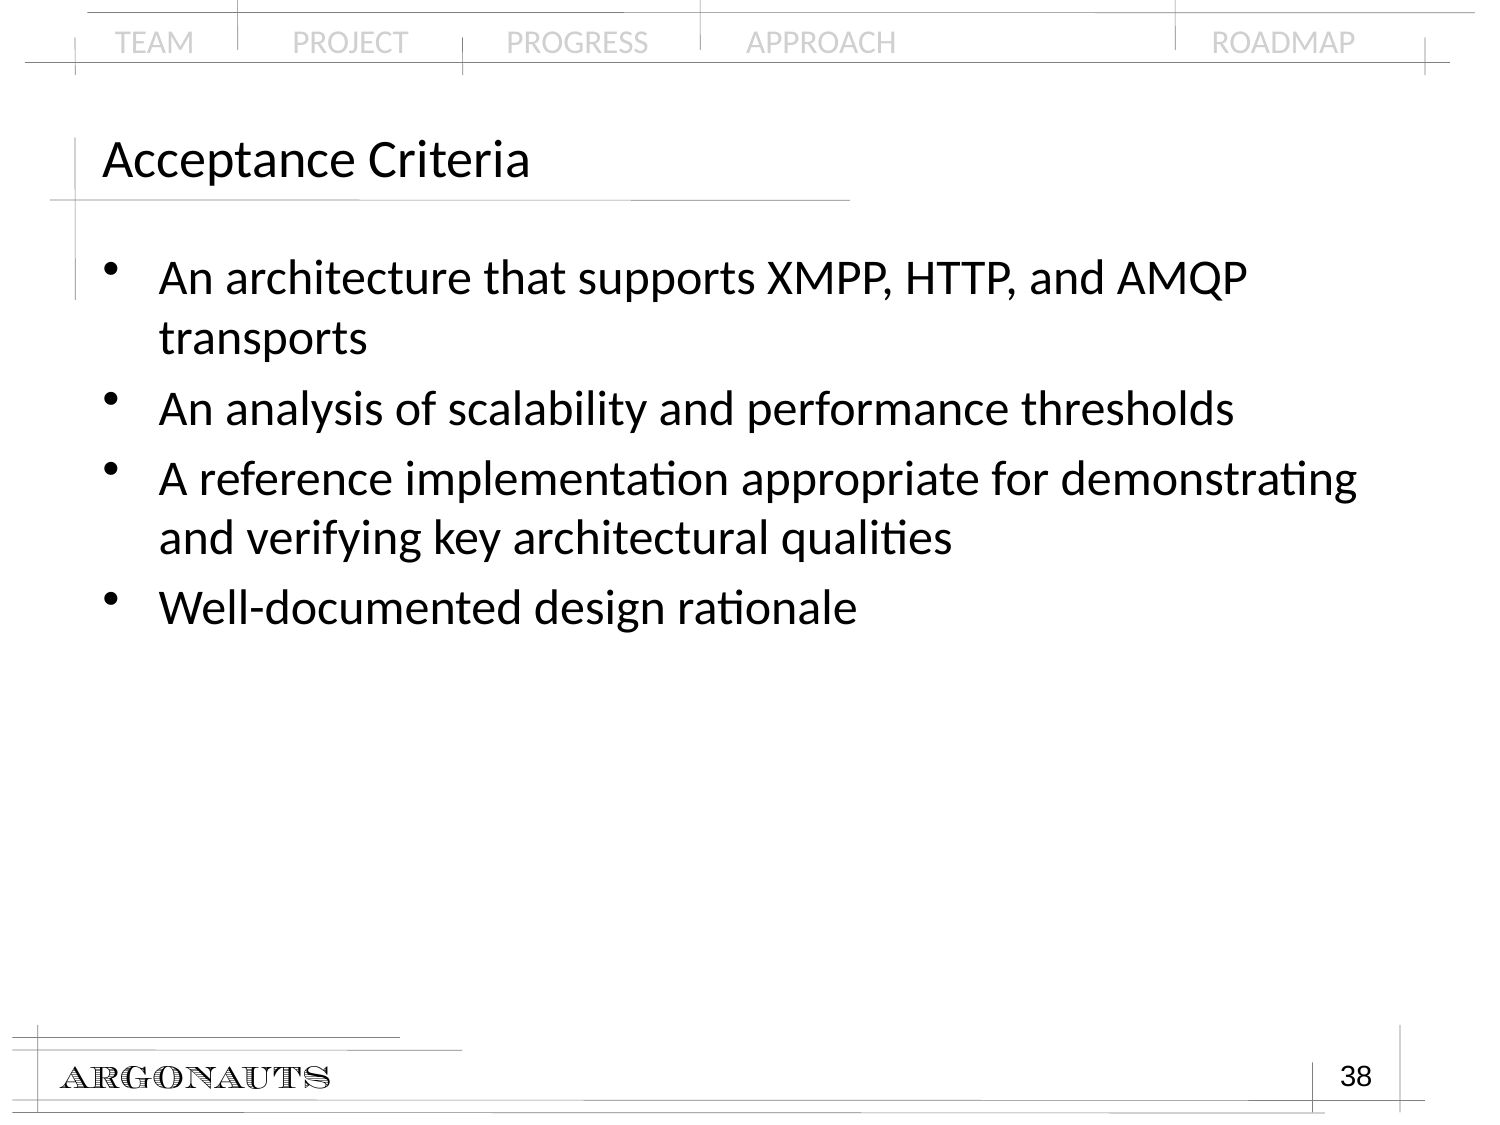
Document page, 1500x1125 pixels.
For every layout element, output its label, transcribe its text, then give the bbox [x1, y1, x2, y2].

picture [50, 1055, 350, 1099]
slide_number 38 [1074, 1050, 1388, 1125]
list An architecture that supports XMPP, HTTP, and AMQP transports An analysis of scalability and performance thresholds A reference implementation appropriate for demonstrating and verifying key architectural qualities Well-documented design rationale [87, 237, 1413, 913]
title Acceptance Criteria [87, 112, 1413, 200]
